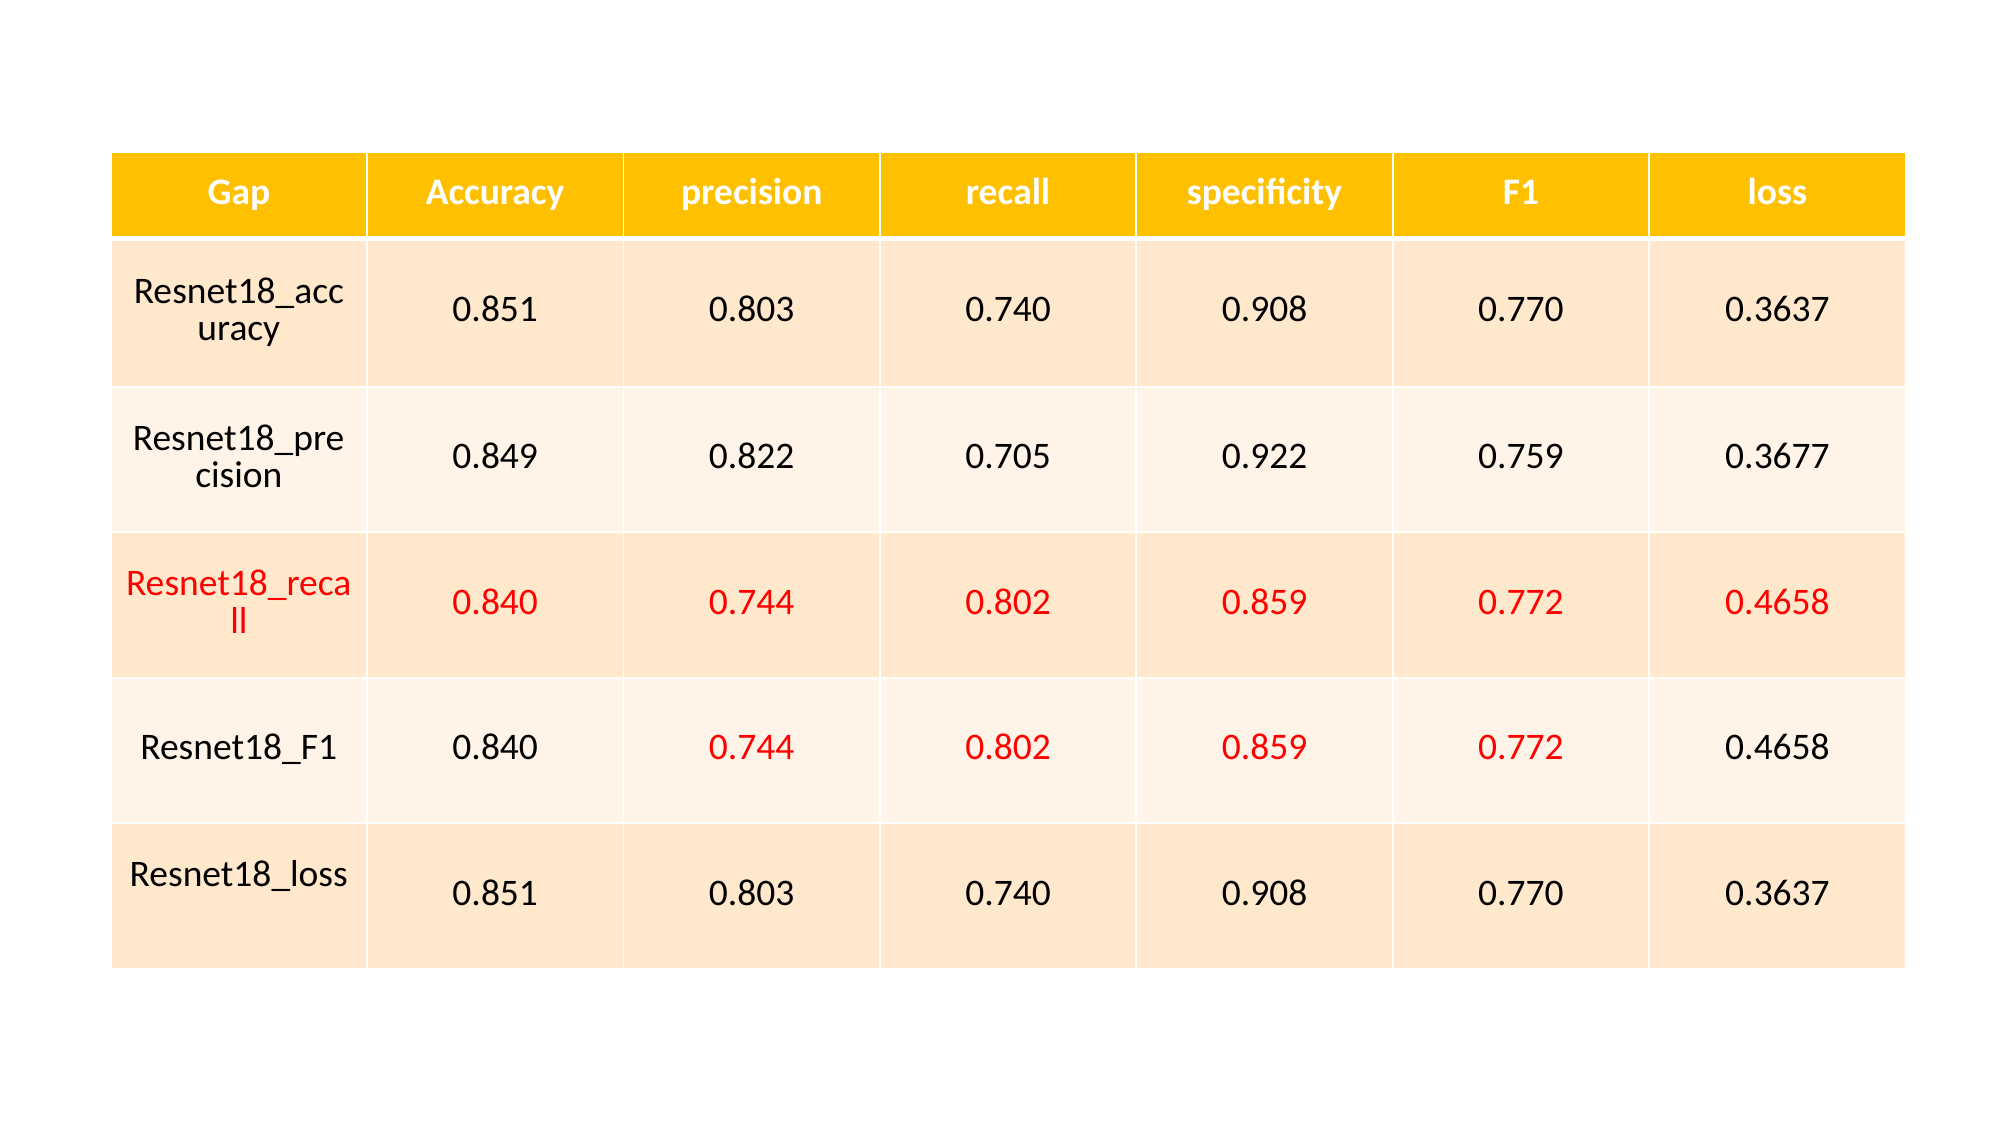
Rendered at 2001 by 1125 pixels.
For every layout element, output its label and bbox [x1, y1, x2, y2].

table_cell [1650, 533, 1905, 677]
table_header [368, 153, 623, 236]
table_cell [368, 679, 623, 822]
table_cell [368, 388, 623, 531]
table_cell [1394, 388, 1648, 531]
table_cell [1137, 388, 1392, 531]
table_cell [368, 241, 623, 386]
table_cell [624, 388, 879, 531]
table_cell [368, 824, 623, 968]
table_header [1394, 153, 1648, 236]
table_cell [881, 533, 1135, 677]
table_cell [112, 533, 366, 677]
table_cell [881, 824, 1135, 968]
table_cell [1650, 388, 1905, 531]
table_cell [1394, 824, 1648, 968]
table_cell [1650, 824, 1905, 968]
table_cell [112, 679, 366, 822]
table_cell [1137, 824, 1392, 968]
table_cell [624, 824, 879, 968]
table_header [1650, 153, 1905, 236]
table_cell [112, 824, 366, 968]
table_cell [624, 241, 879, 386]
table_cell [881, 679, 1135, 822]
table_cell [881, 241, 1135, 386]
table_cell [1650, 241, 1905, 386]
table_cell [624, 533, 879, 677]
table_cell [1137, 679, 1392, 822]
table_header [881, 153, 1135, 236]
table_cell [112, 241, 366, 386]
table_cell [1650, 679, 1905, 822]
table_cell [112, 388, 366, 531]
table_cell [1394, 533, 1648, 677]
table_cell [1137, 241, 1392, 386]
table_cell [881, 388, 1135, 531]
table_cell [1394, 679, 1648, 822]
table_cell [368, 533, 623, 677]
table_header [624, 153, 879, 236]
table_header [112, 153, 366, 236]
table_cell [624, 679, 879, 822]
table_header [1137, 153, 1392, 236]
table_cell [1137, 533, 1392, 677]
table_cell [1394, 241, 1648, 386]
